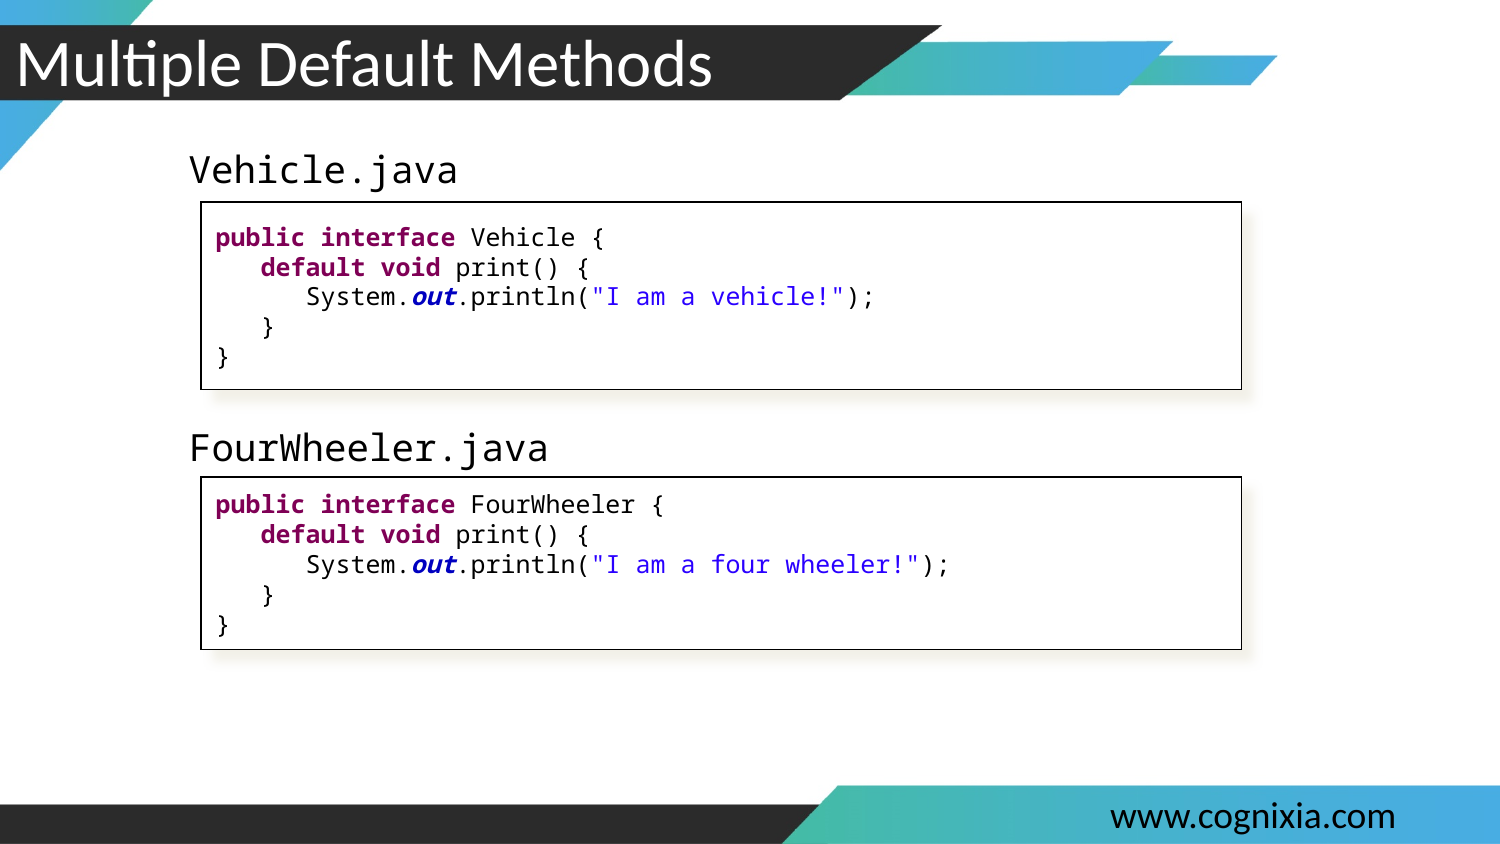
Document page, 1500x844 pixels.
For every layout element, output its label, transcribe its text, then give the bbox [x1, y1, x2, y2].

text_box public interface FourWheeler { default void print() { System.out.println("I am a four wheeler!"); } } [200, 477, 1242, 650]
picture [0, 0, 1500, 844]
text_box public interface Vehicle { default void print() { System.out.println("I am a vehicle!"); } } [200, 202, 1242, 390]
text_box Vehicle.java [173, 138, 474, 199]
text_box Multiple Default Methods [0, 21, 838, 97]
text_box FourWheeler.java [174, 416, 565, 477]
